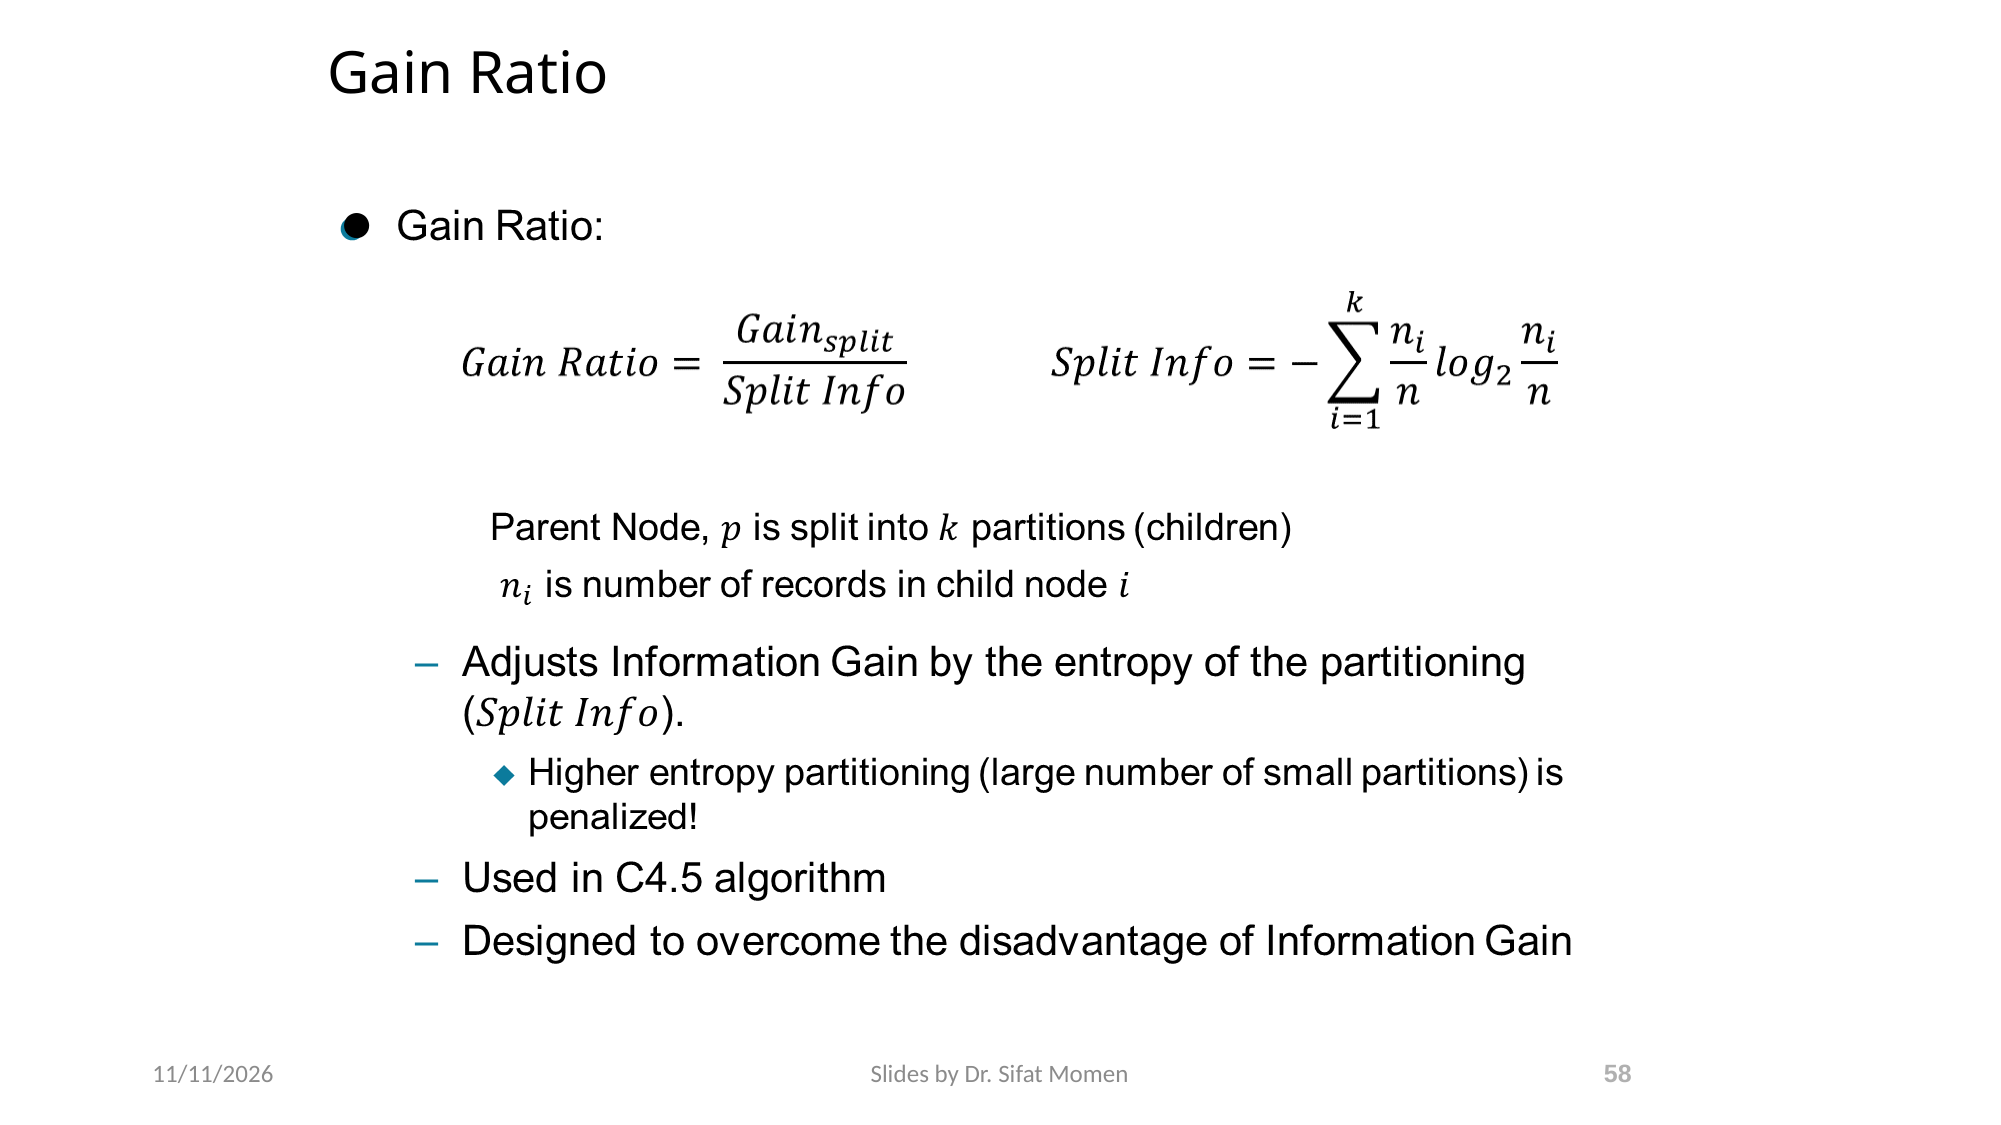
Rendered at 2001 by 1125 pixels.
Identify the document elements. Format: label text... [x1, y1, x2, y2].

text_box [450, 287, 1569, 431]
title Gain Ratio [312, 24, 1671, 113]
footer Slides by Dr. Sifat Momen [662, 1042, 1338, 1103]
list [324, 187, 1700, 1025]
slide_number 58 [1338, 1042, 1647, 1103]
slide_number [137, 1042, 588, 1103]
